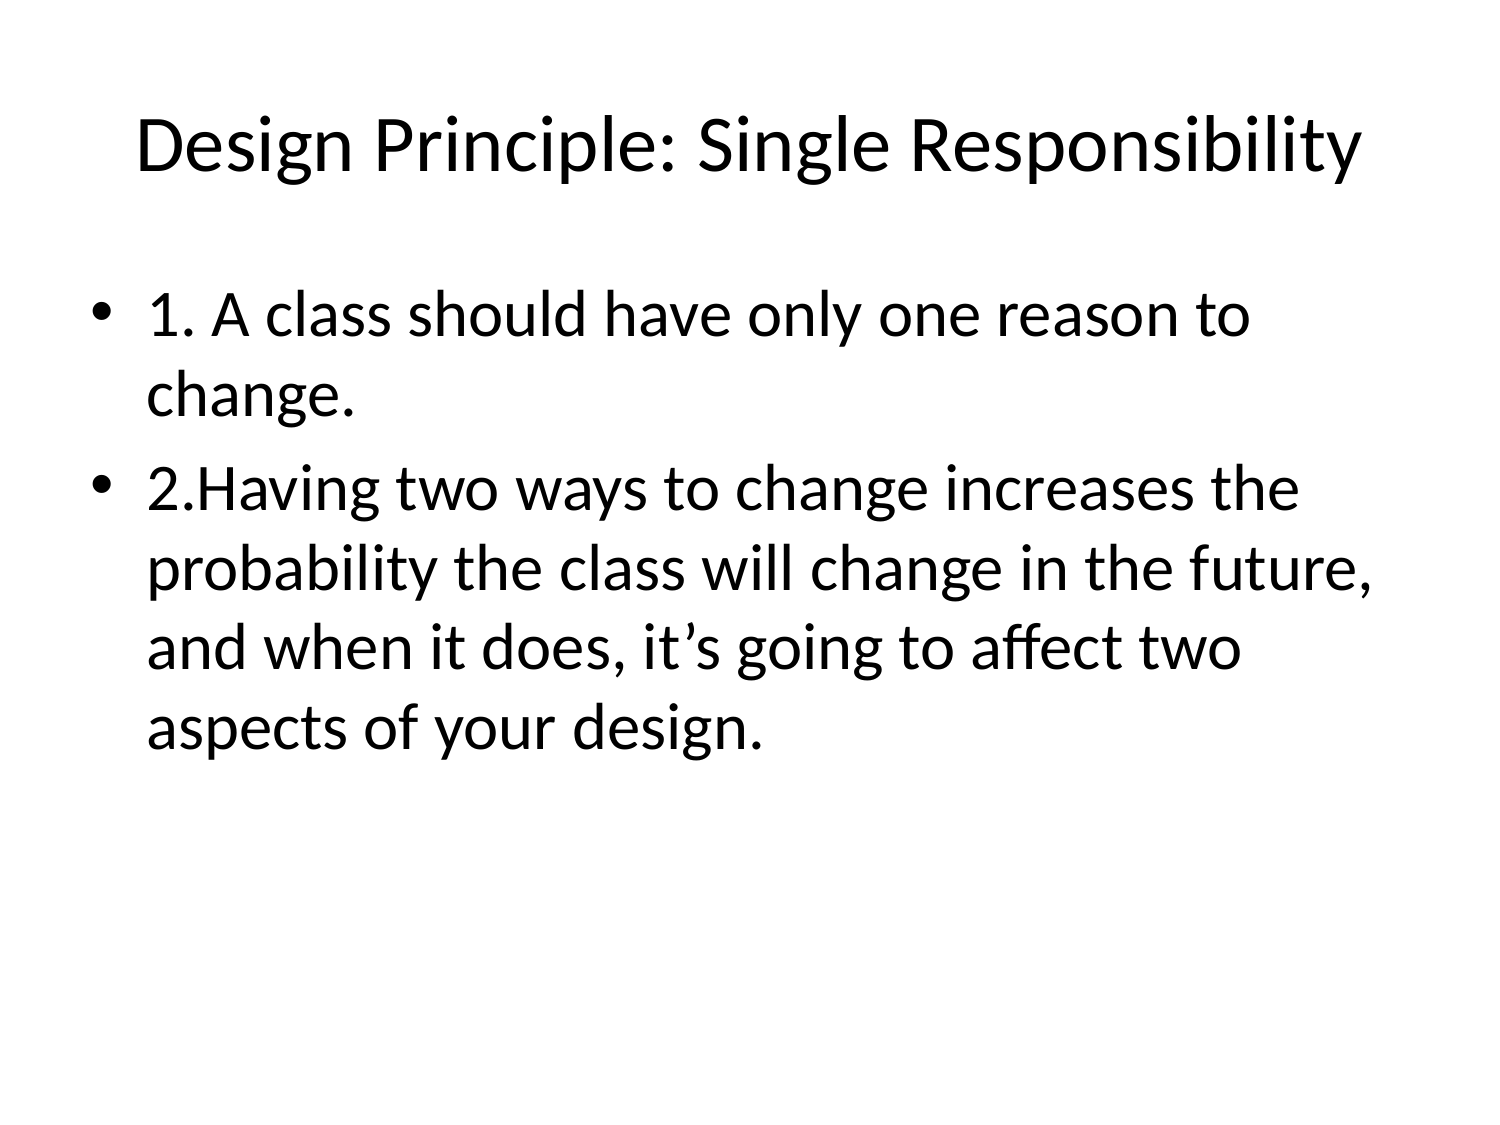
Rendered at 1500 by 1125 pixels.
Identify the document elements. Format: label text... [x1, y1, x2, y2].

title Design Principle: Single Responsibility [75, 45, 1425, 233]
list 1. A class should have only one reason to change. 2.Having two ways to change increases the probability the class will change in the future, and when it does, it’s going to affect two aspects of your design. [75, 262, 1425, 1005]
